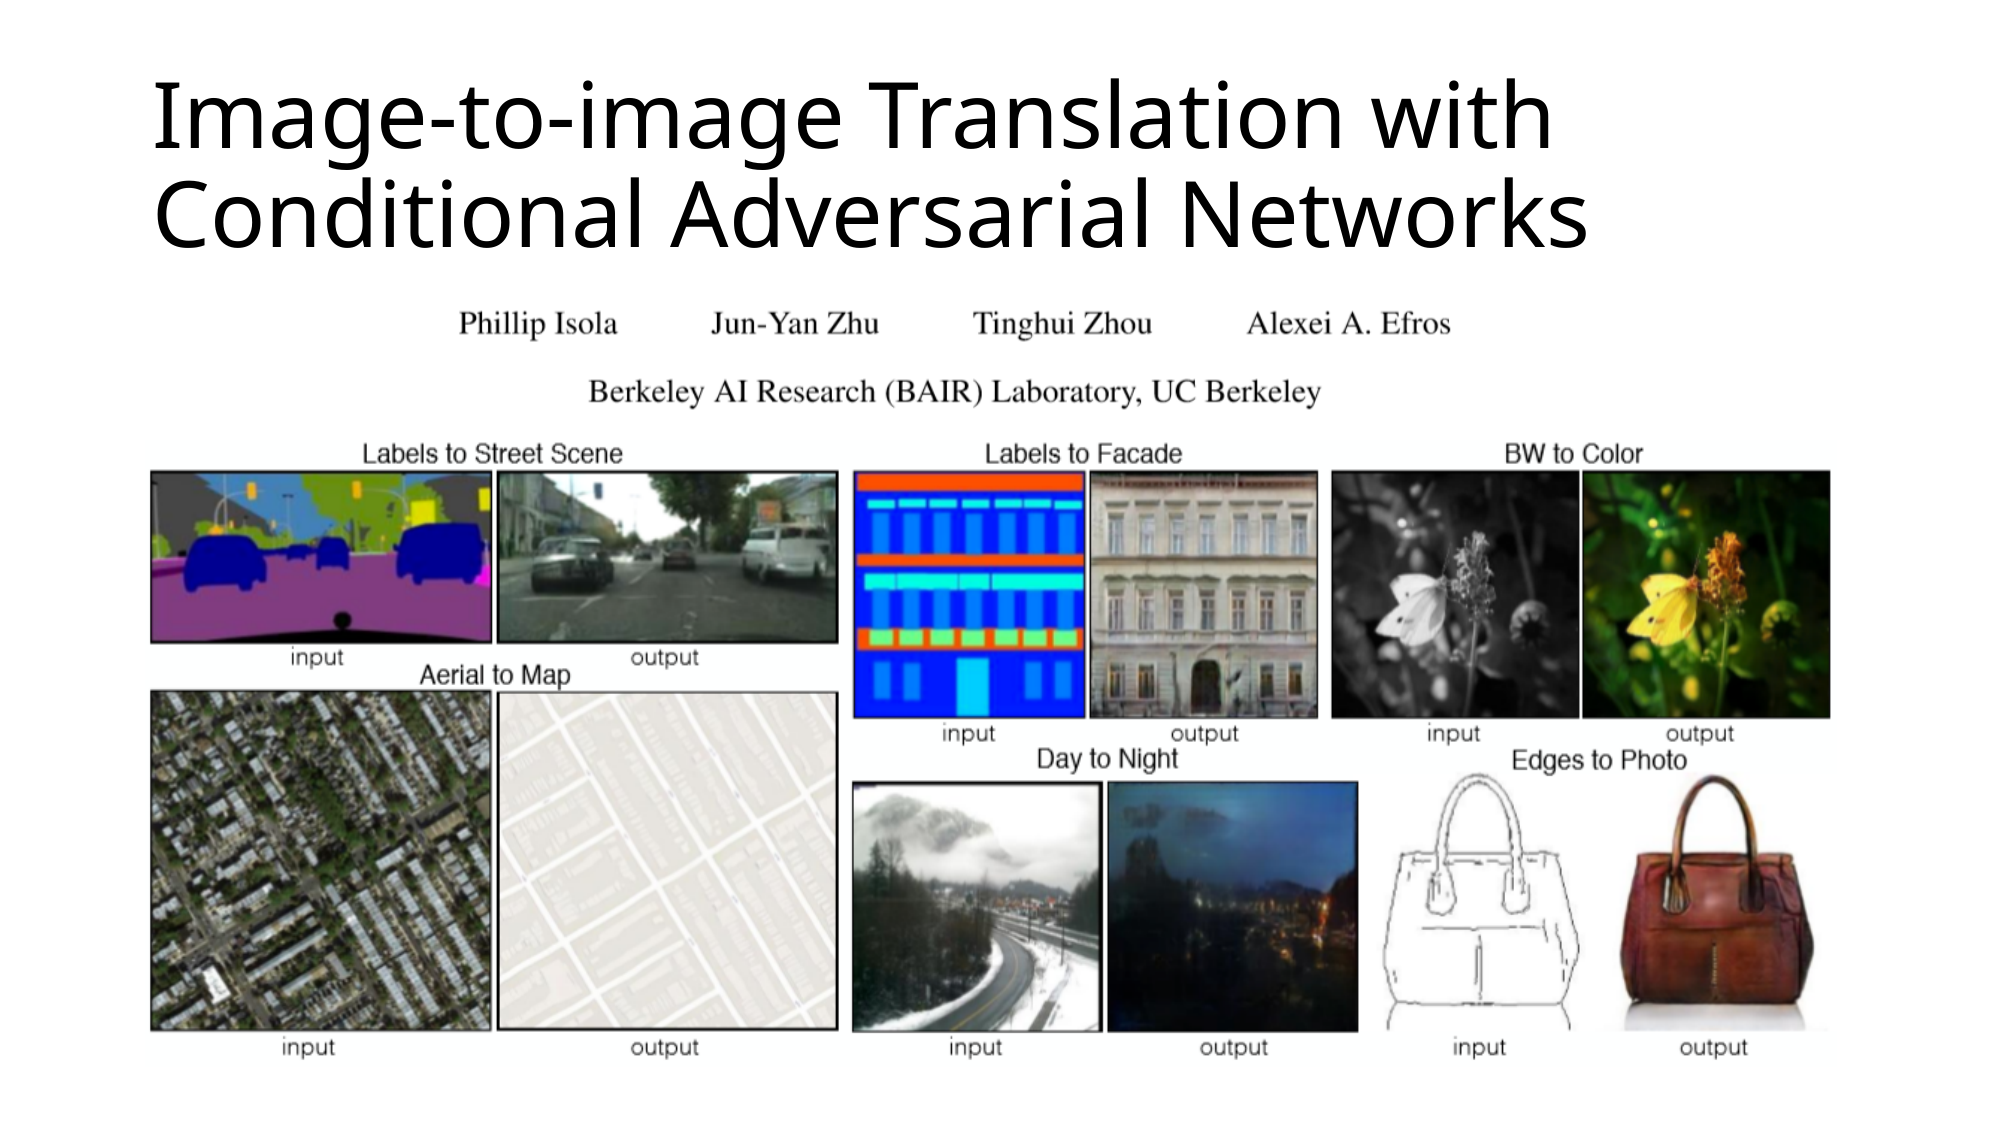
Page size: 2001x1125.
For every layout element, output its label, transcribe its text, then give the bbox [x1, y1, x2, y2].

picture [137, 425, 1850, 1069]
picture [457, 288, 1479, 419]
title Image-to-image Translation with Conditional Adversarial Networks [137, 59, 1863, 278]
